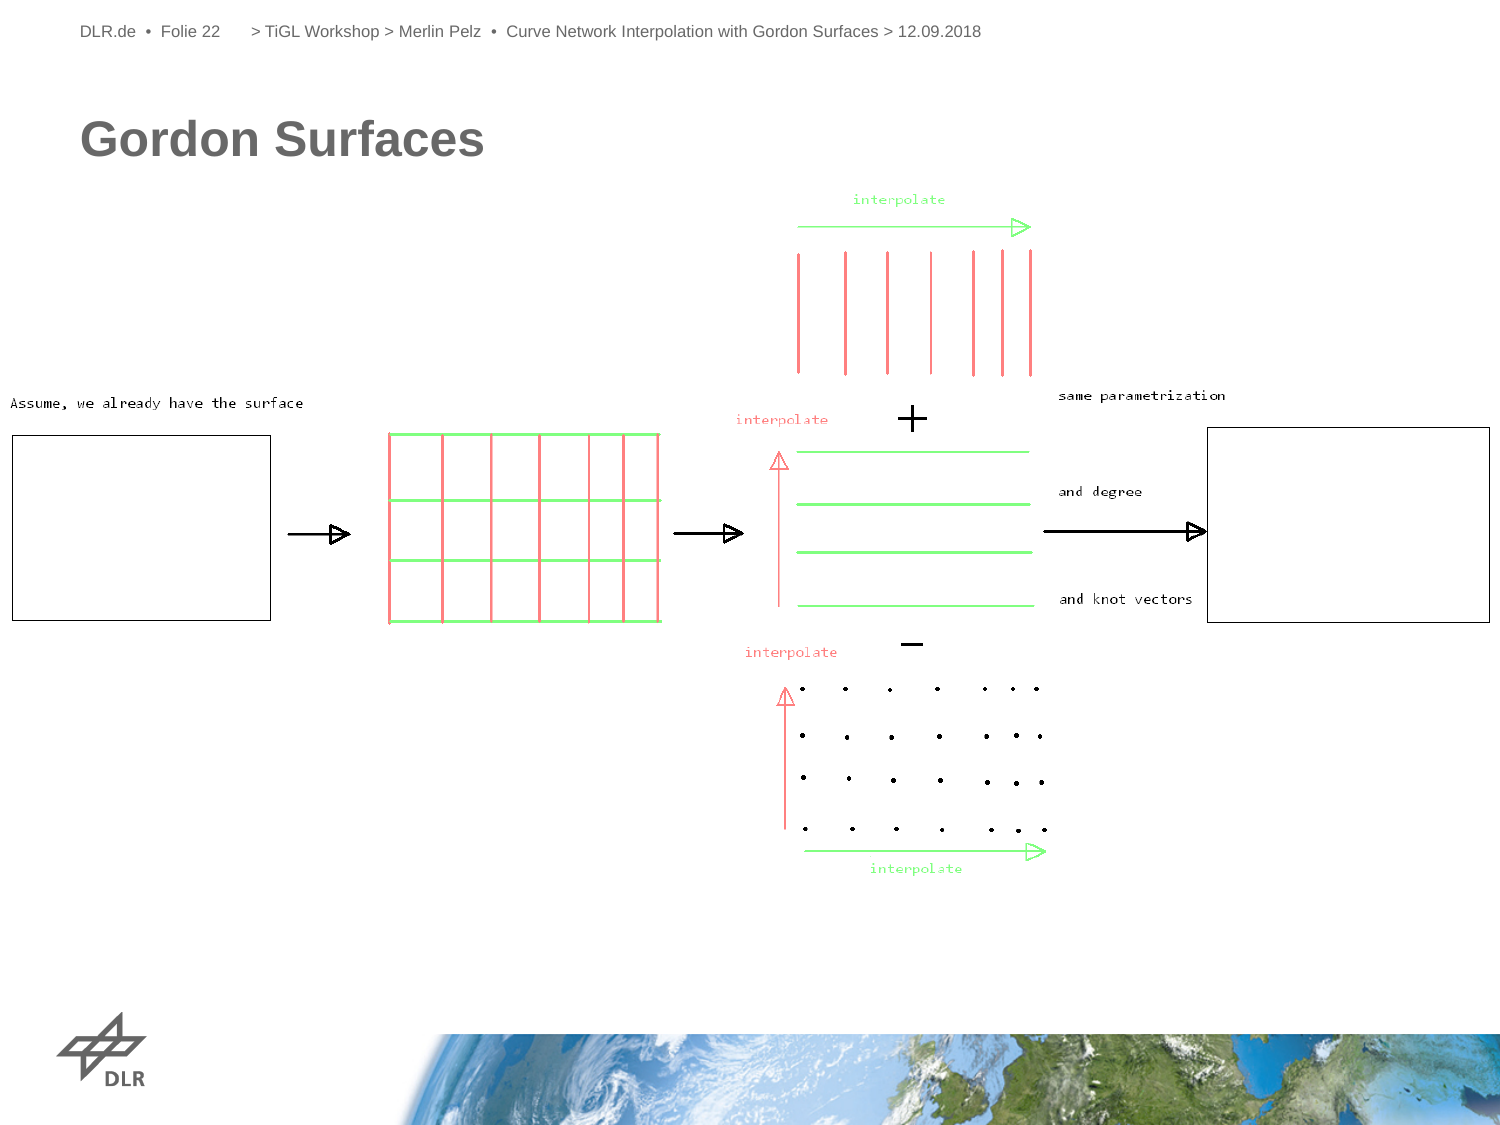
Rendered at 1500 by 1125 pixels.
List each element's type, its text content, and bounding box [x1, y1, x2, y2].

slide_number DLR.de • Folie 22 [79, 20, 250, 45]
footer > TiGL Workshop > Merlin Pelz • Curve Network Interpolation with Gordon Surfaces > 12.09.2018 [250, 20, 1421, 45]
title Gordon Surfaces [79, 106, 1421, 171]
picture [0, 172, 1500, 1125]
